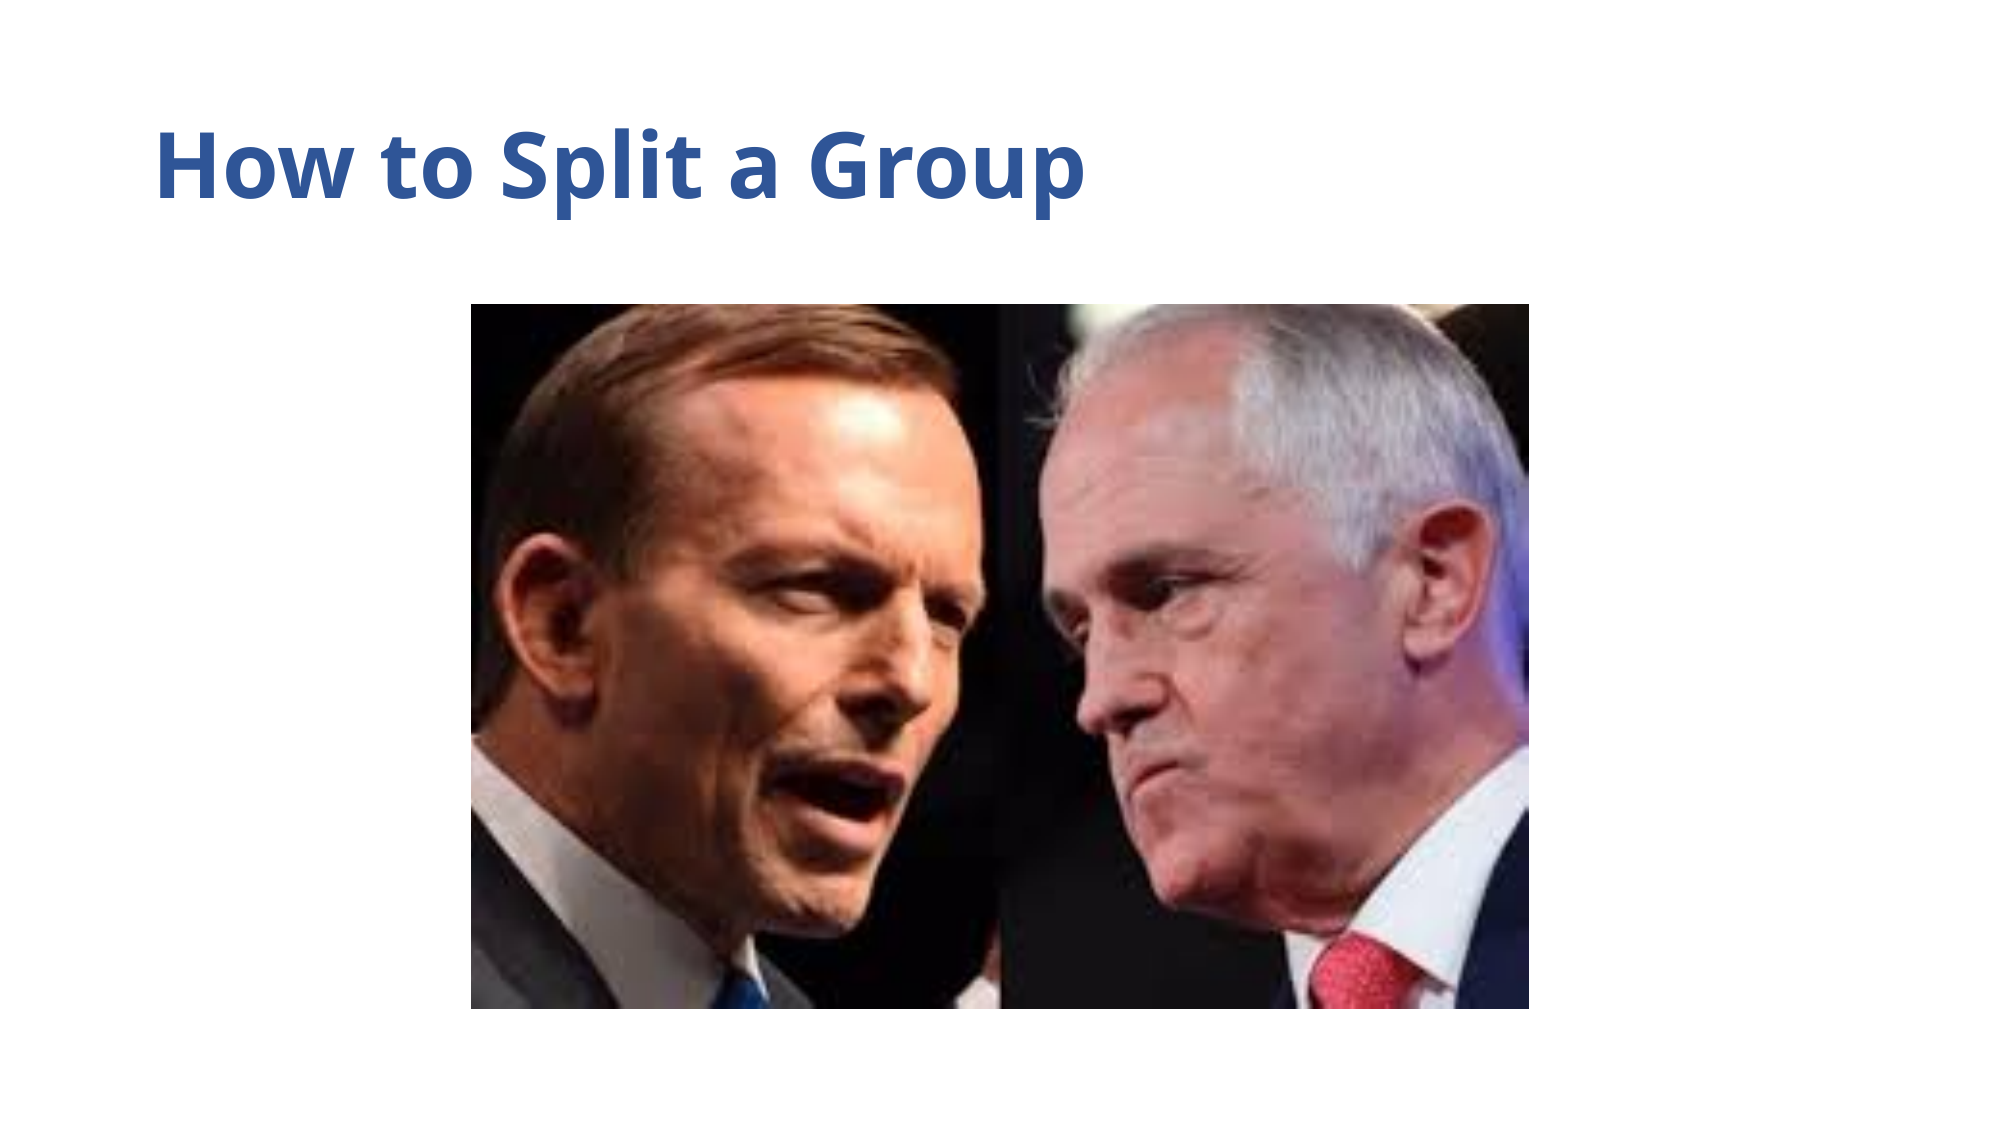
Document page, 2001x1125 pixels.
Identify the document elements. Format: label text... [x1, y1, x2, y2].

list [471, 304, 1529, 1009]
title How to Split a Group [137, 59, 1863, 278]
